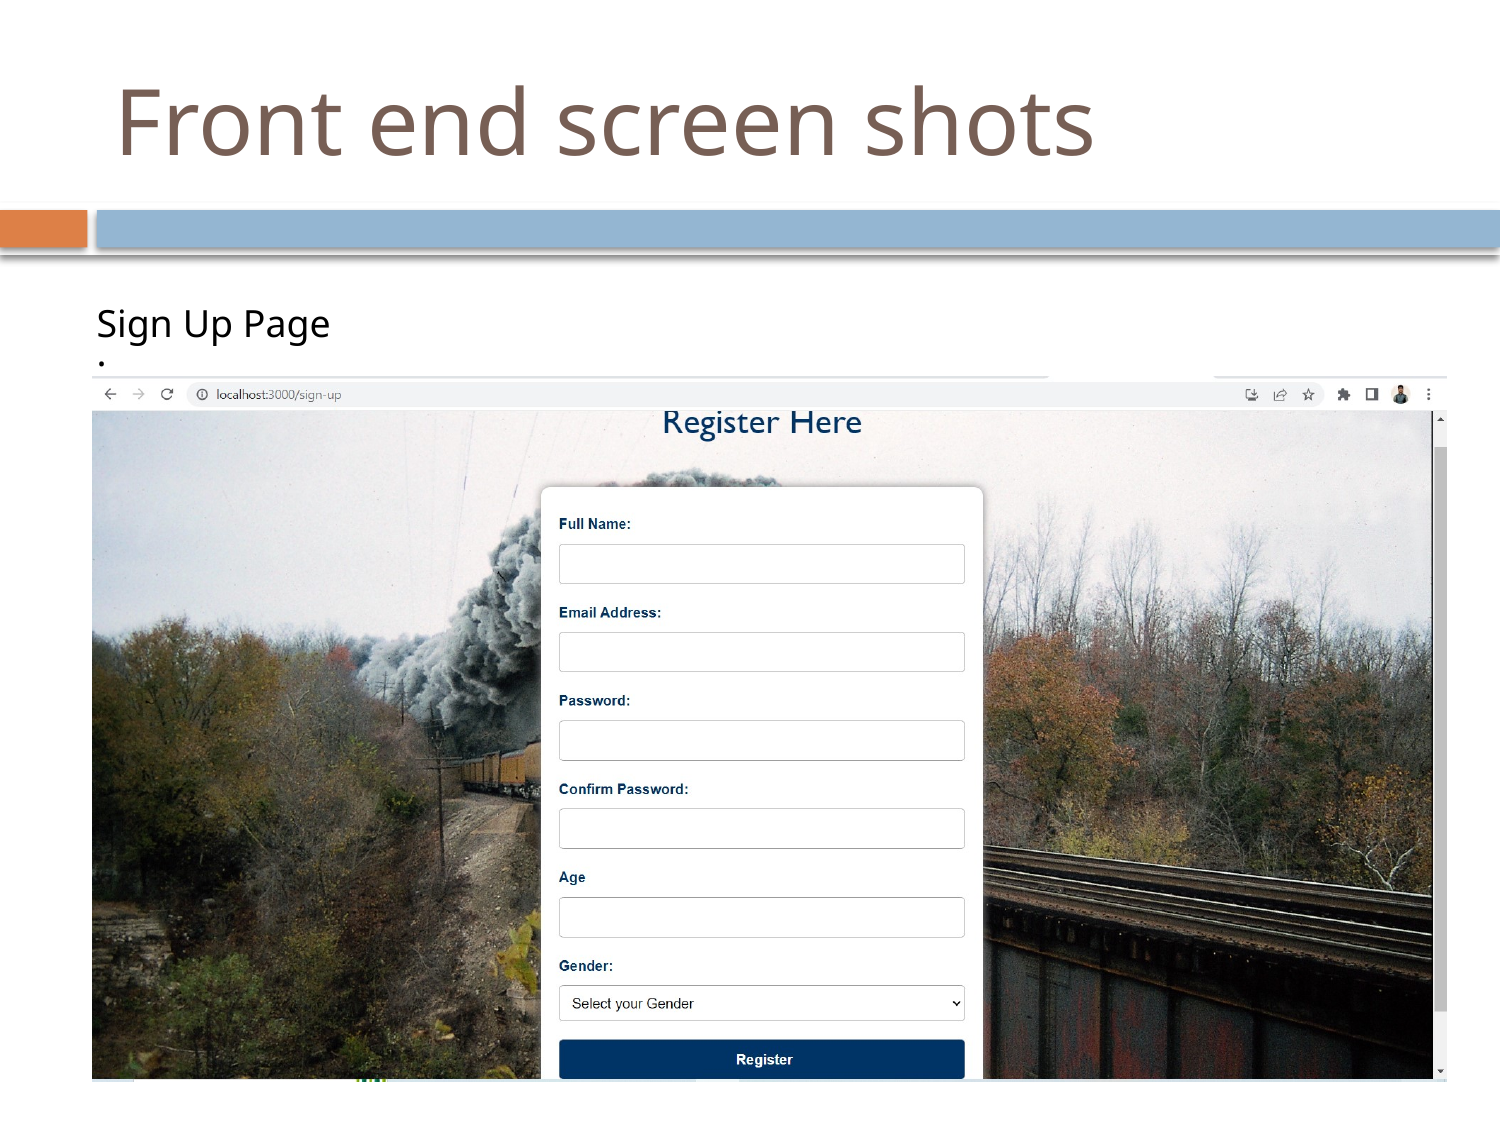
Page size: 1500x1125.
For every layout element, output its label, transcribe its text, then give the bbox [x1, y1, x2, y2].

text_box Sign Up Page : [81, 292, 352, 398]
picture [91, 376, 1447, 1082]
title Front end screen shots [99, 37, 1438, 200]
